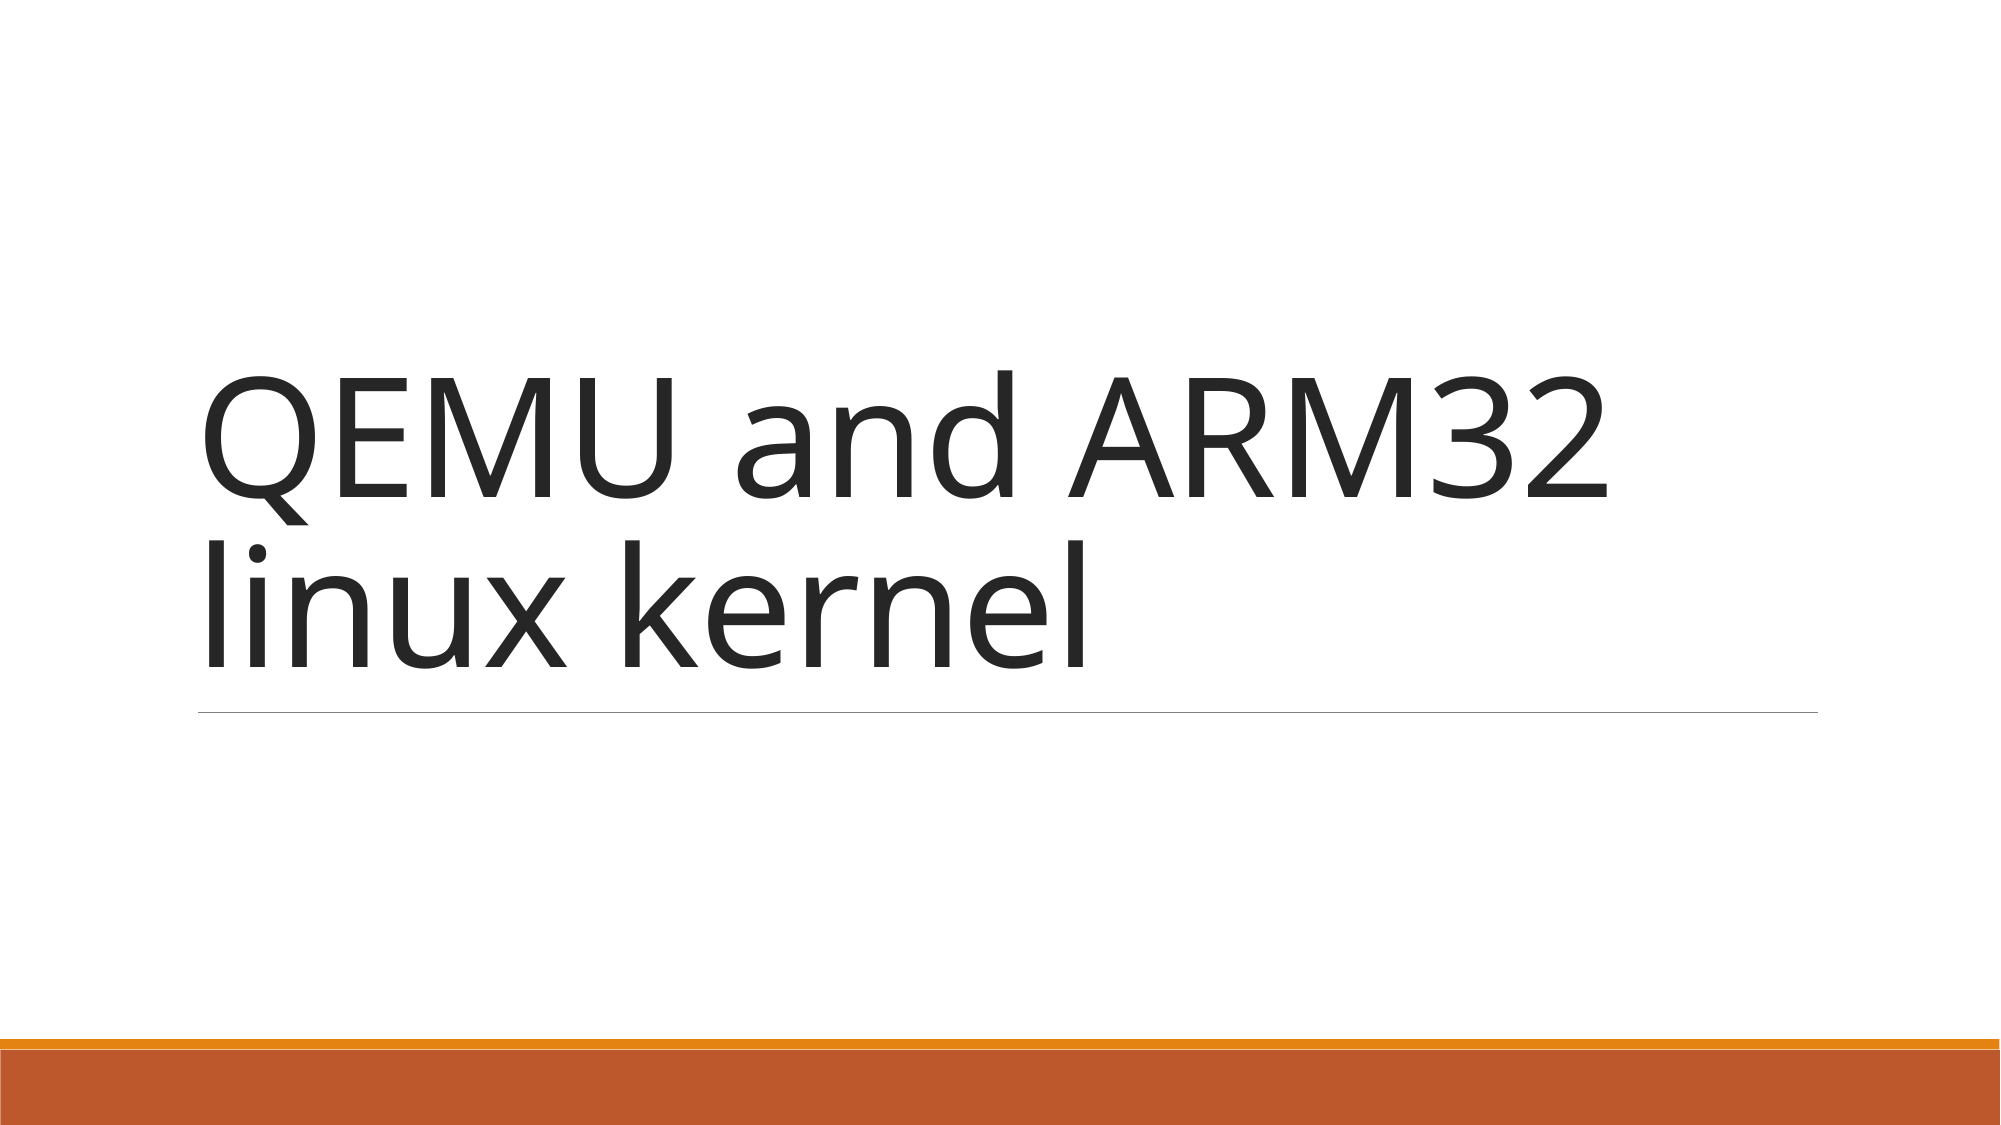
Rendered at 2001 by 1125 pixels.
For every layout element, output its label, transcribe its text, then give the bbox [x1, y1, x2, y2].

title QEMU and ARM32 linux kernel [180, 124, 1830, 710]
